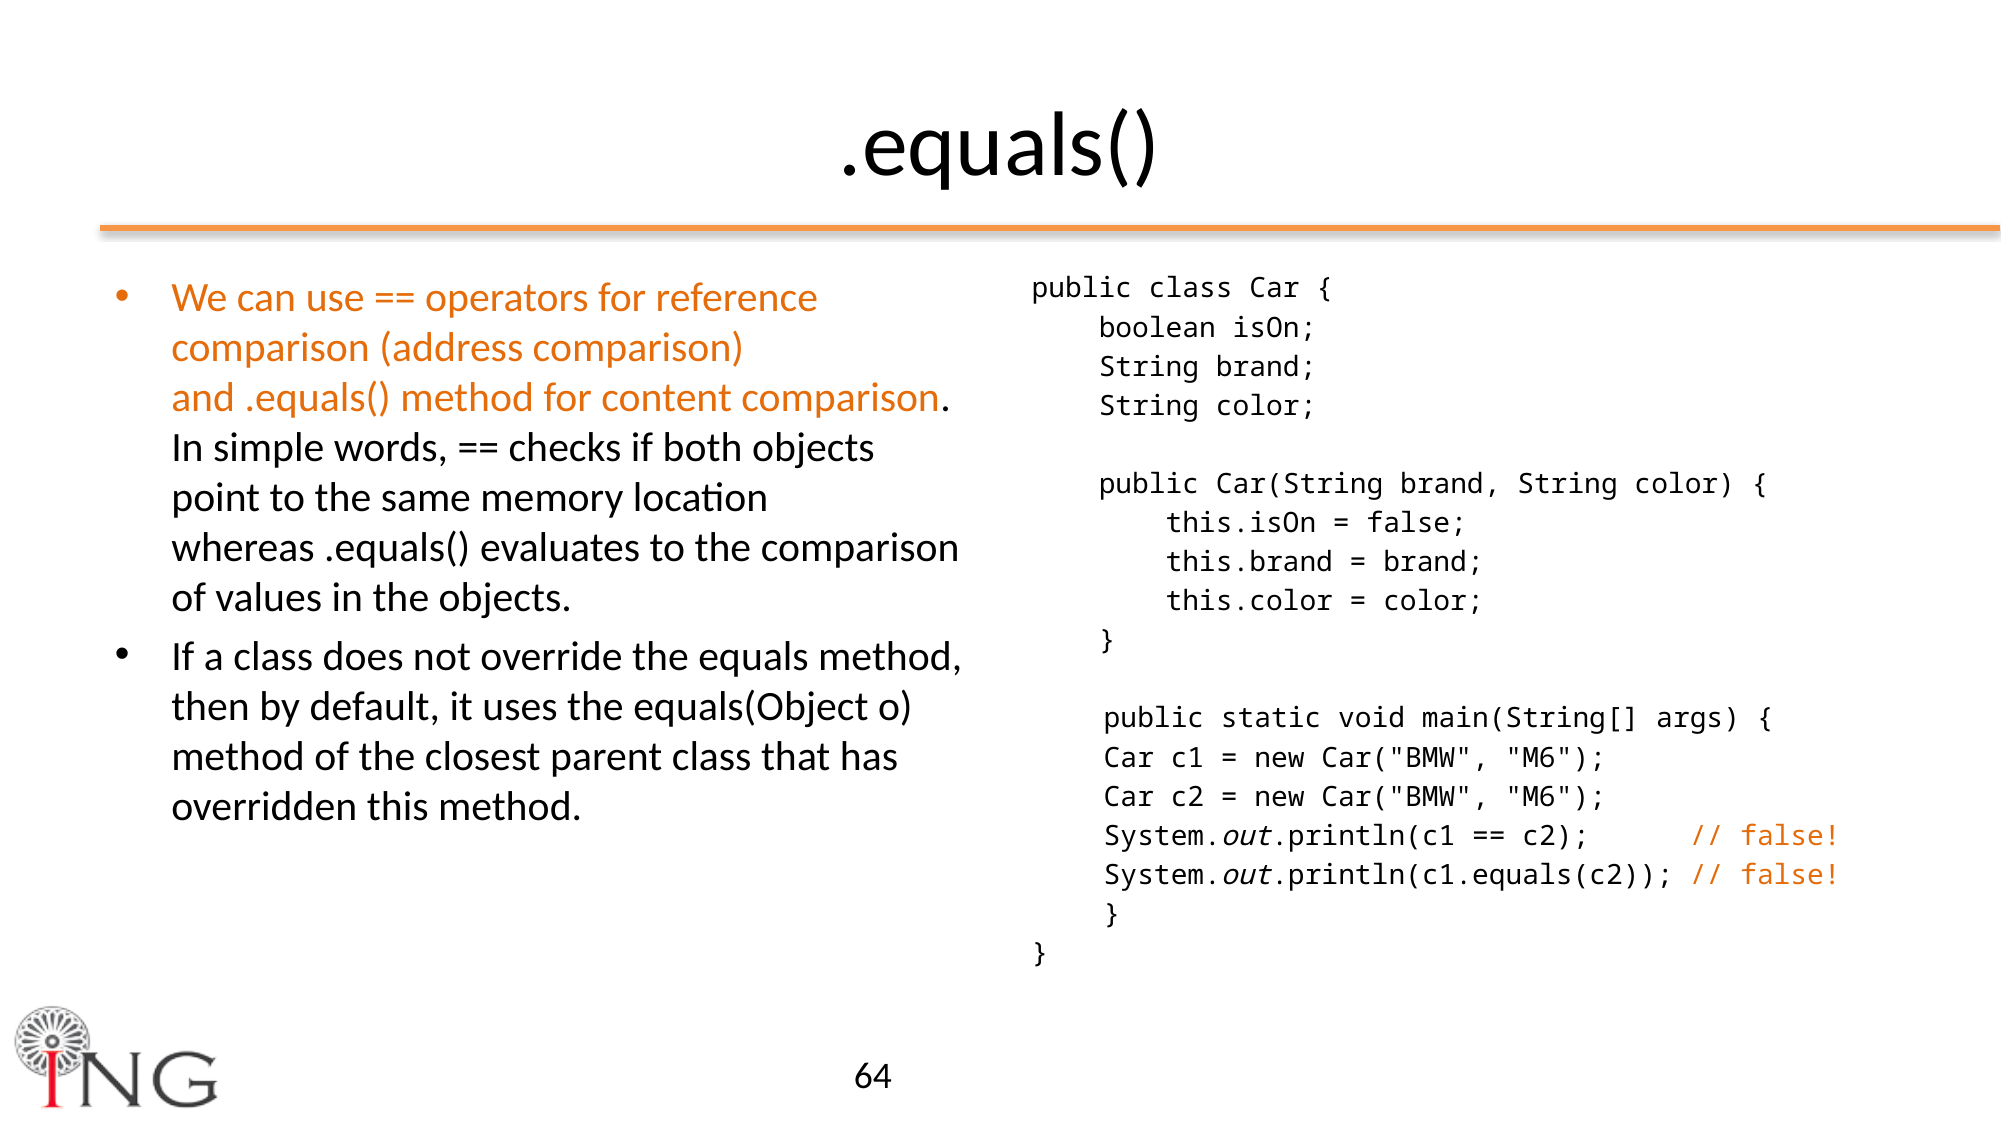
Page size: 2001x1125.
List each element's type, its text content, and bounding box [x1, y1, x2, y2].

list We can use == operators for reference comparison (address comparison) and .equals() method for content comparison. In simple words, == checks if both objects point to the same memory location whereas .equals() evaluates to the comparison of values in the objects. If a class does not override the equals method, then by default, it uses the equals(Object o) method of the closest parent class that has overridden this method. [99, 262, 984, 1005]
slide_number 64 [839, 1043, 1900, 1104]
picture [0, 987, 244, 1125]
list public class Car { boolean isOn; String brand; String color; public Car(String brand, String color) { this.isOn = false; this.brand = brand; this.color = color; } public static void main(String[] args) { Car c1 = new Car("BMW", "M6"); Car c2 = new Car("BMW", "M6"); System.out.println(c1 == c2); // false! System.out.println(c1.equals(c2)); // false! } } [1016, 262, 1900, 1005]
title .equals() [99, 45, 1900, 233]
